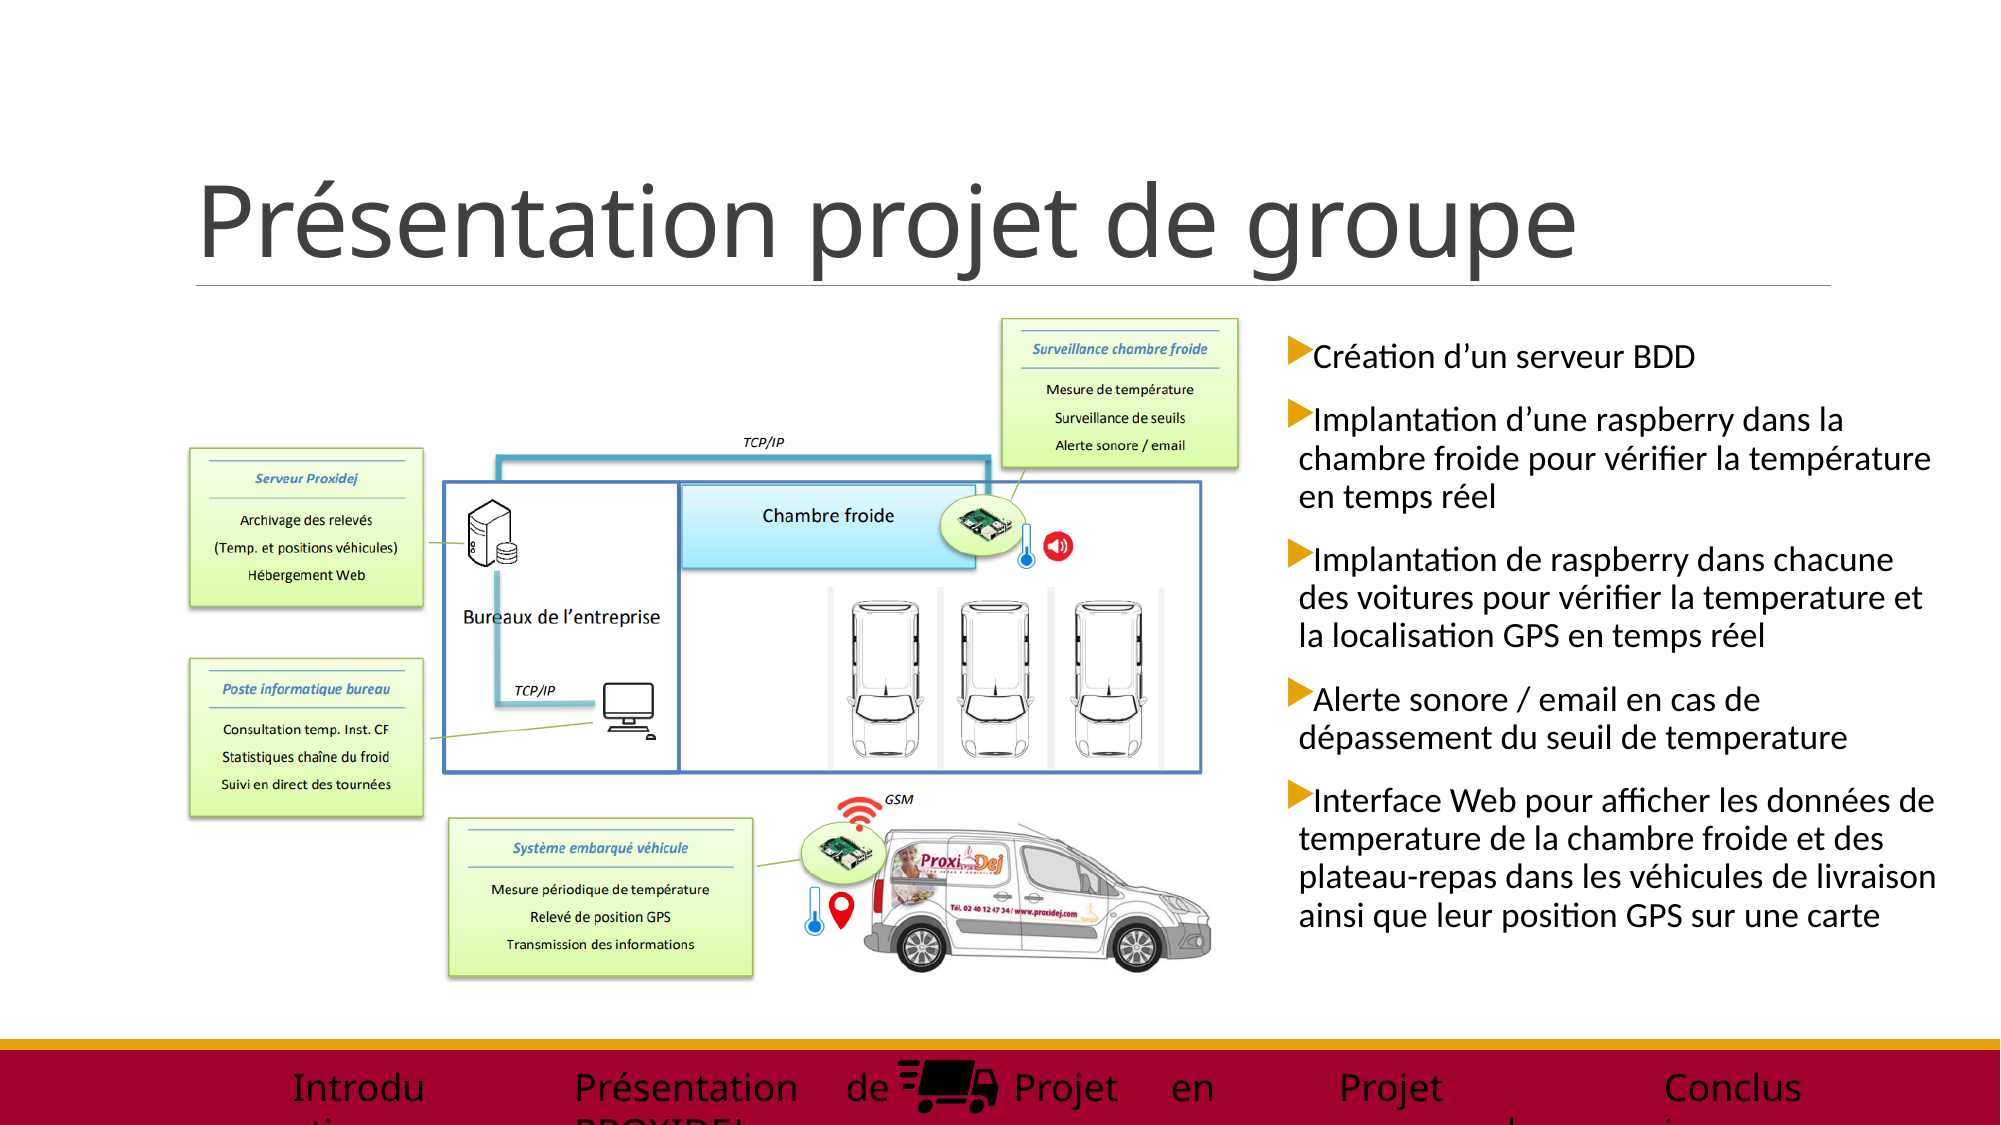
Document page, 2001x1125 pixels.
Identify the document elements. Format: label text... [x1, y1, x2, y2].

text_box Introduction [277, 1056, 453, 1125]
text_box Présentation de PROXIDEJ [559, 1056, 894, 1125]
text_box Projet personnel [1324, 1056, 1556, 1125]
picture [897, 1036, 1000, 1125]
picture [179, 302, 1271, 999]
text_box Création d’un serveur BDD Implantation d’une raspberry dans la chambre froide pour vérifier la température en temps réel Implantation de raspberry dans chacune des voitures pour vérifier la temperature et la localisation GPS en temps réel Alerte sonore / email en cas de dépassement du seuil de temperature Interface Web pour afficher les données de temperature de la chambre froide et des plateau-repas dans les véhicules de livraison ainsi que leur position GPS sur une carte [1279, 330, 1961, 971]
title Présentation projet de groupe [180, 47, 1830, 285]
text_box Projet en groupe [1008, 1056, 1231, 1125]
text_box Conclusion [1649, 1056, 1820, 1125]
